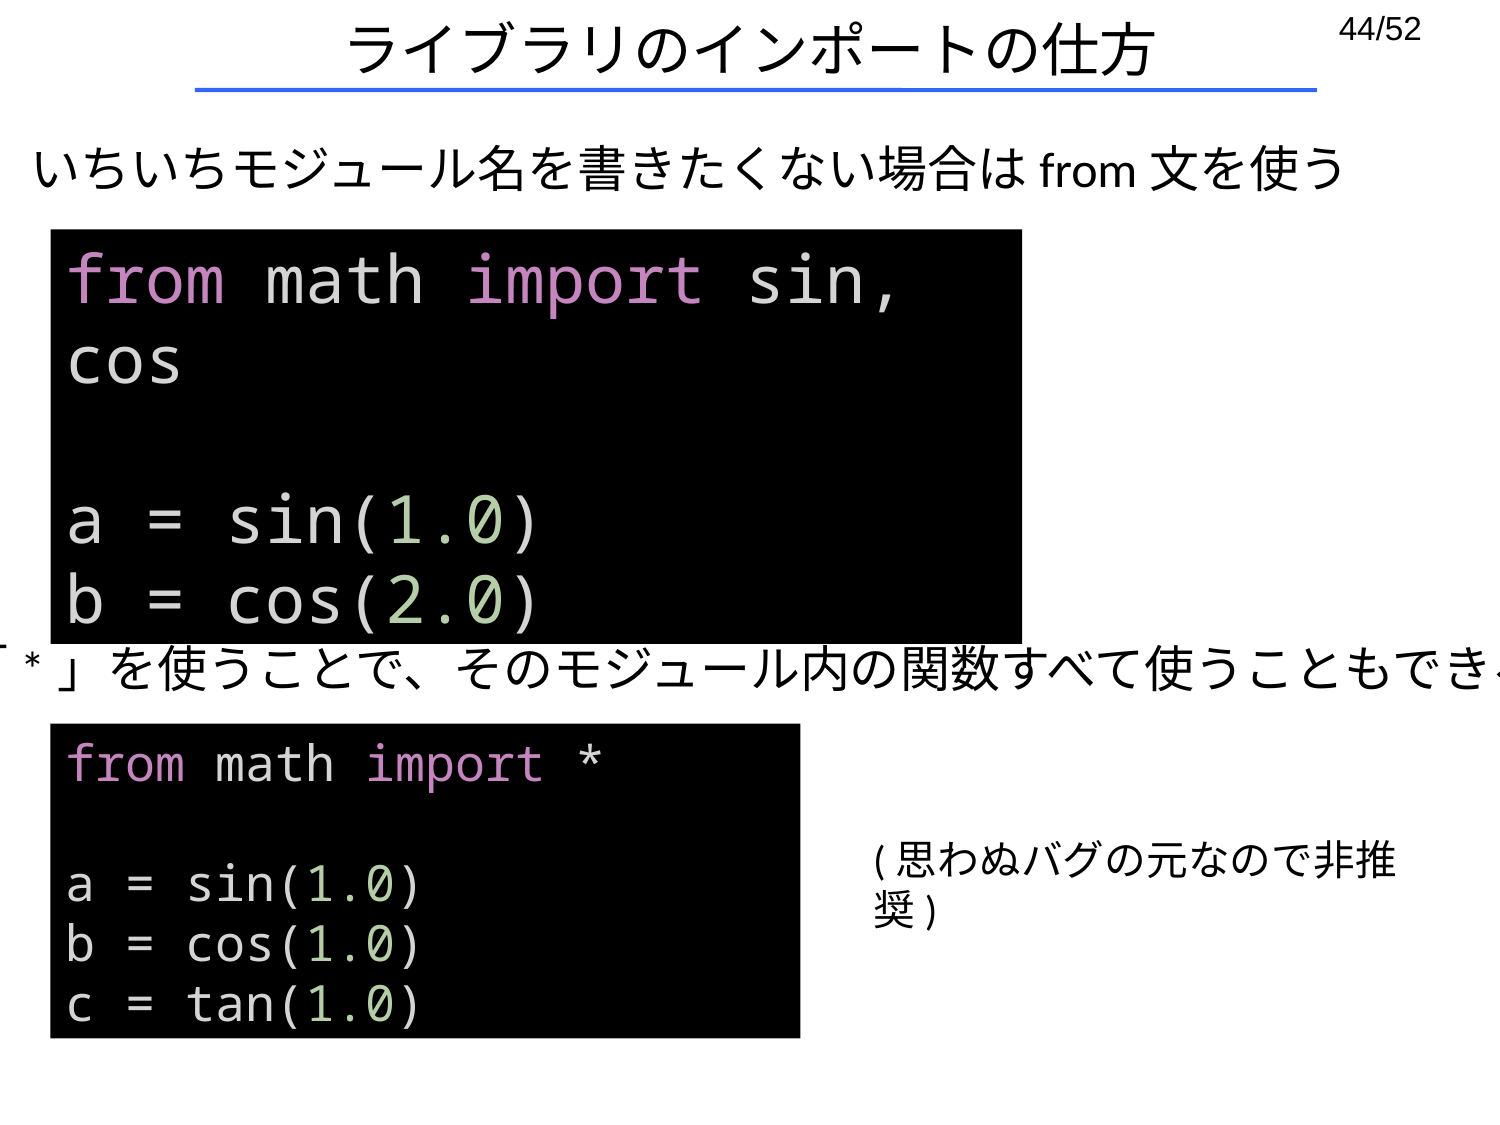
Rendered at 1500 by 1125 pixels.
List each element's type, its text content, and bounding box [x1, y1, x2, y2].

title ライブラリのインポートの仕方 [0, 5, 1500, 91]
text_box from math import sin, cos a = sin(1.0) b = cos(2.0) [50, 229, 1023, 629]
text_box いちいちモジュール名を書きたくない場合はfrom文を使う [16, 130, 1365, 206]
text_box 「*」を使うことで、そのモジュール内の関数すべて使うこともできる [0, 629, 1500, 705]
text_box from math import * a = sin(1.0) b = cos(1.0) c = tan(1.0) [50, 723, 801, 1039]
text_box (思わぬバグの元なので非推奨) [858, 826, 1474, 942]
